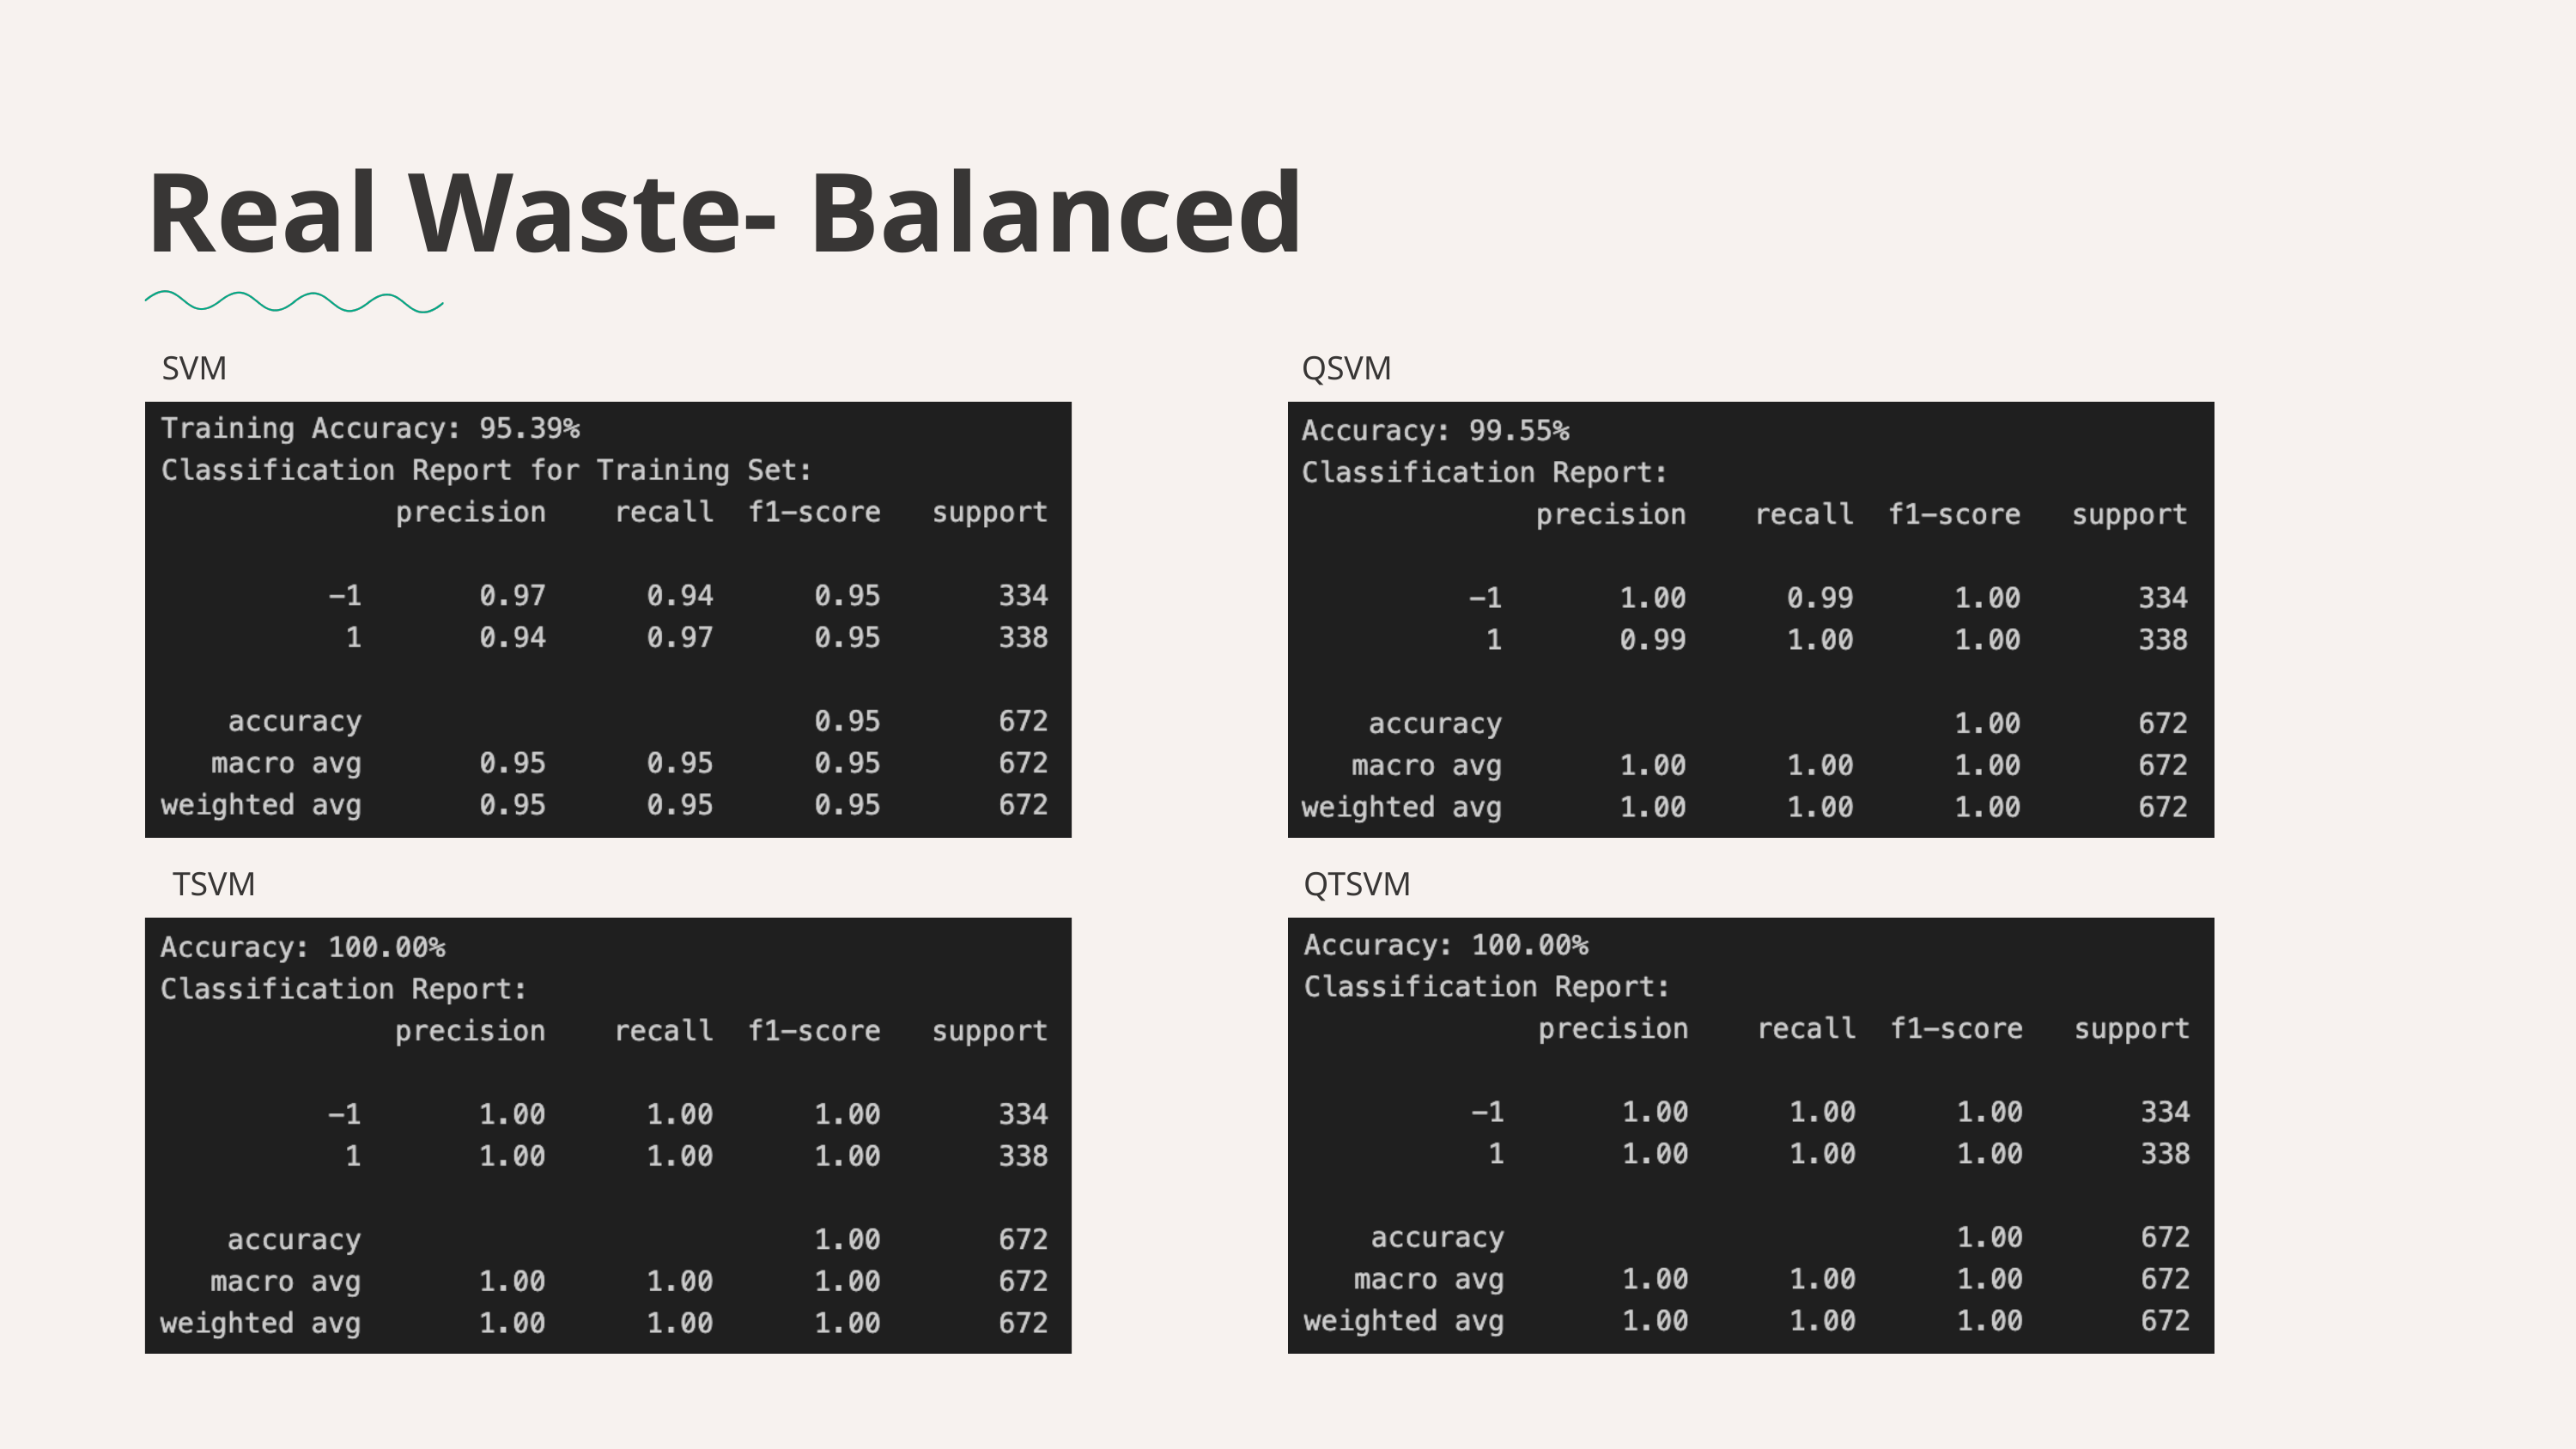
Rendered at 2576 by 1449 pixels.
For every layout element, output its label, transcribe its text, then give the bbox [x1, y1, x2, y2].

text_box TSVM [144, 857, 285, 903]
text_box [144, 918, 1072, 1354]
text_box [1287, 402, 2215, 838]
text_box [144, 283, 444, 318]
text_box SVM [144, 341, 246, 386]
text_box Real Waste- Balanced [144, 155, 1999, 274]
text_box QSVM [1287, 341, 1406, 386]
text_box [145, 402, 1072, 838]
text_box QTSVM [1287, 857, 1428, 903]
text_box [1287, 918, 2215, 1354]
